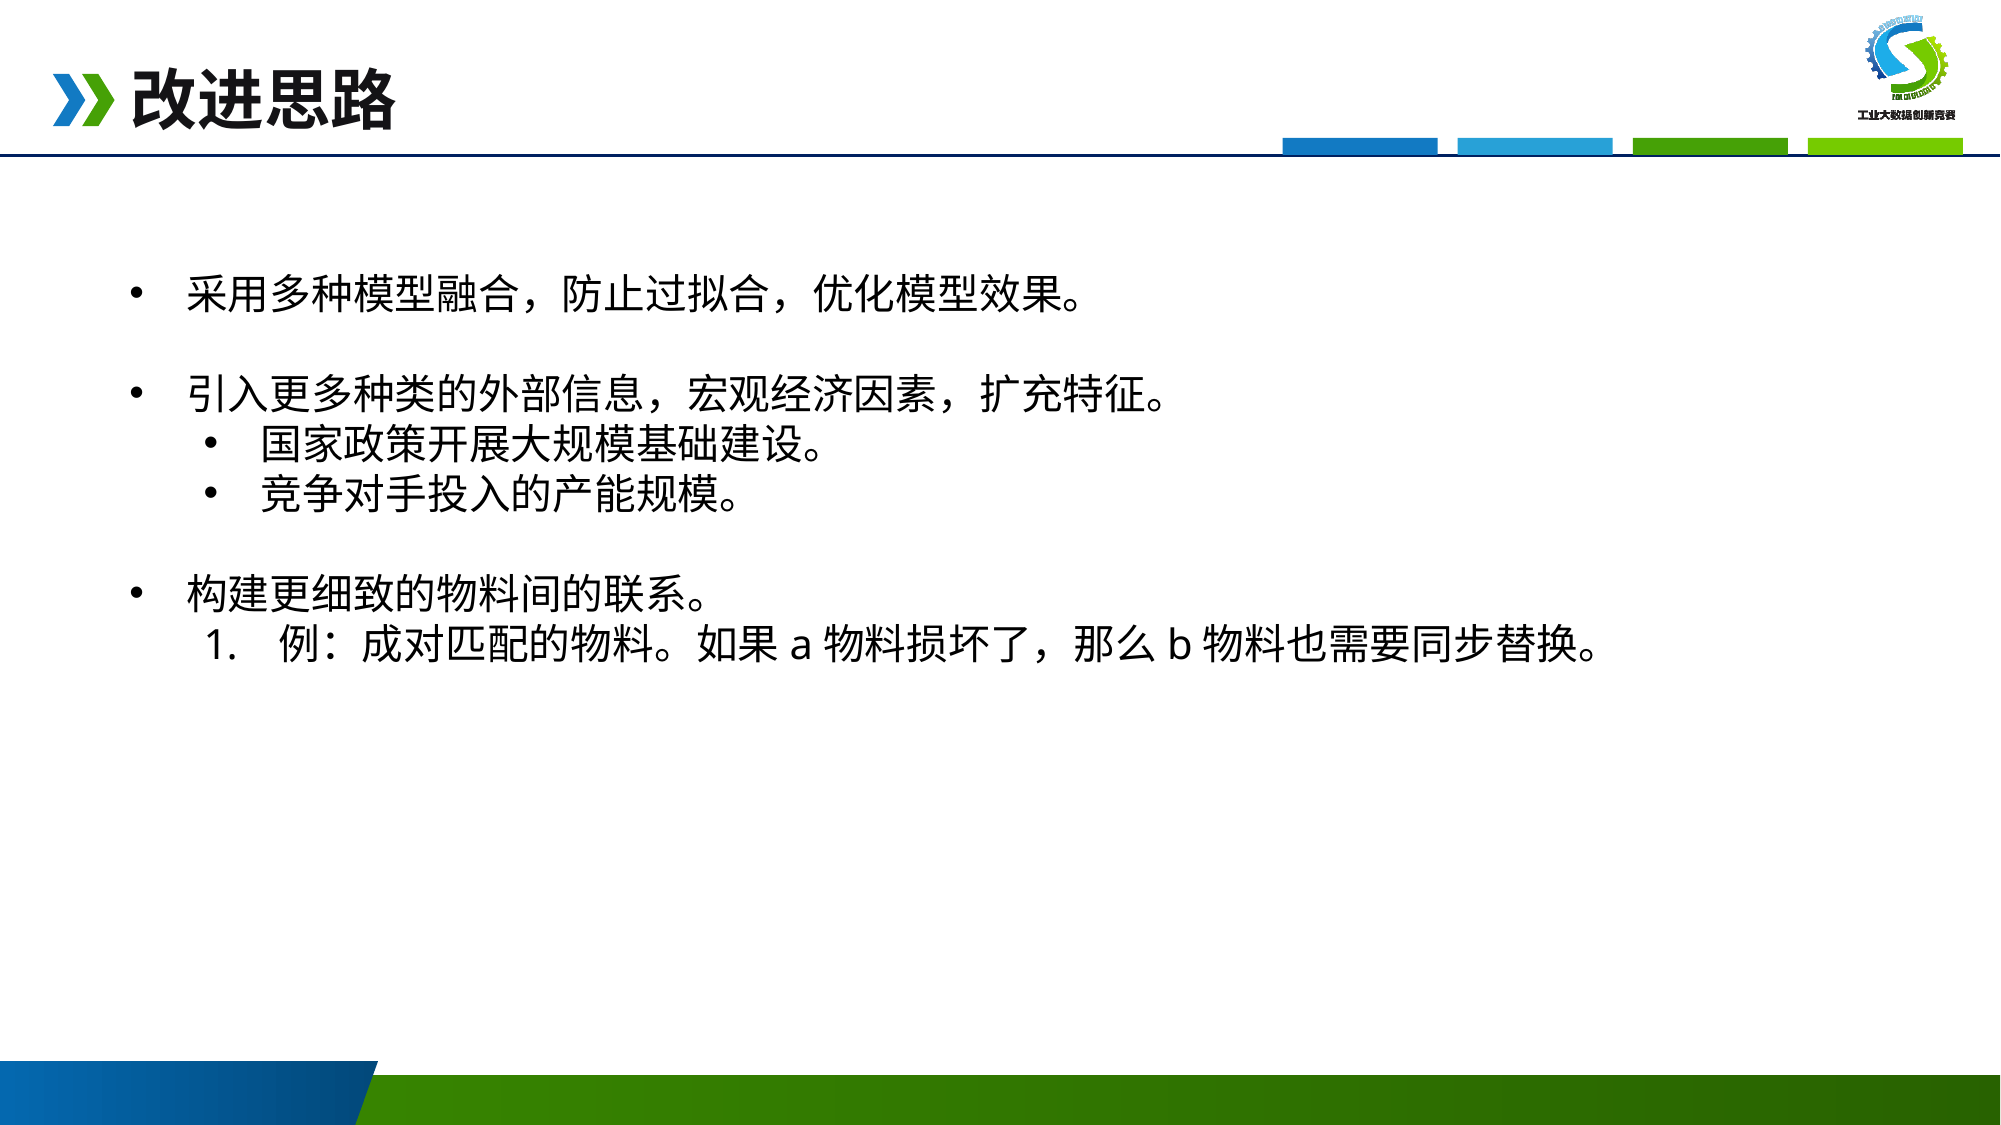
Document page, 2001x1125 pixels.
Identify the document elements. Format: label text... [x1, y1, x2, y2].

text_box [52, 73, 115, 127]
text_box [0, 1059, 380, 1125]
text_box 采用多种模型融合，防止过拟合，优化模型效果。 引入更多种类的外部信息，宏观经济因素，扩充特征。 国家政策开展大规模基础建设。 竞争对手投入的产能规模。 构建更细致的物料间的联系。 例：成对匹配的物料。如果a物料损坏了，那么b物料也需要同步替换。 [114, 260, 1858, 775]
text_box 改进思路 [116, 50, 413, 146]
text_box [1632, 137, 1789, 155]
text_box [357, 1074, 2001, 1125]
text_box [1807, 137, 1964, 155]
text_box [1457, 137, 1614, 155]
text_box [1282, 137, 1439, 155]
picture [1857, 15, 1956, 122]
